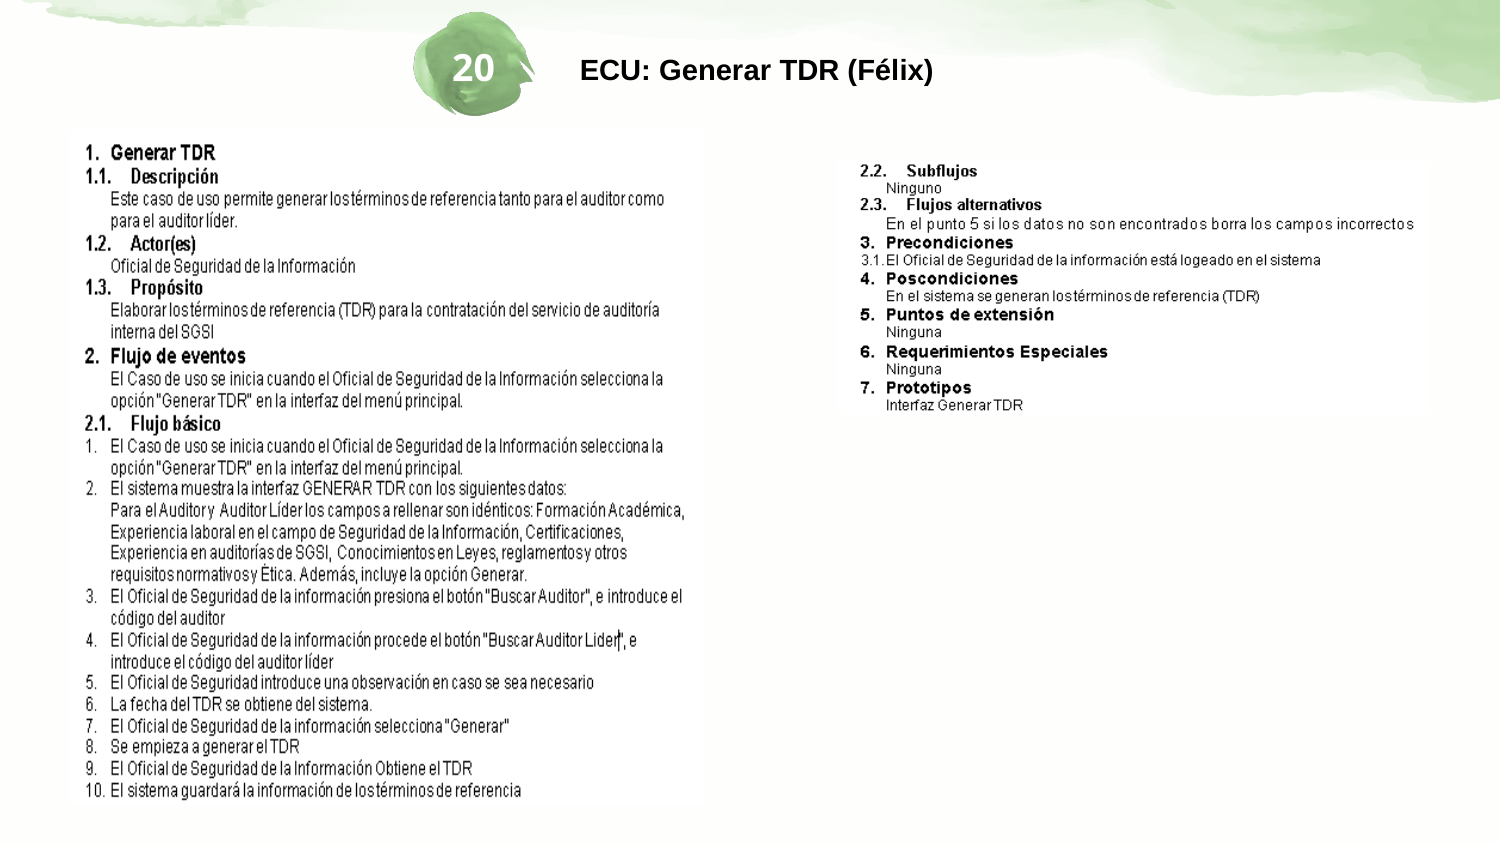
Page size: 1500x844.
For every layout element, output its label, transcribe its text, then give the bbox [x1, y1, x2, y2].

picture [0, 0, 1500, 844]
text_box ECU: Generar TDR (Félix) [540, 26, 980, 102]
